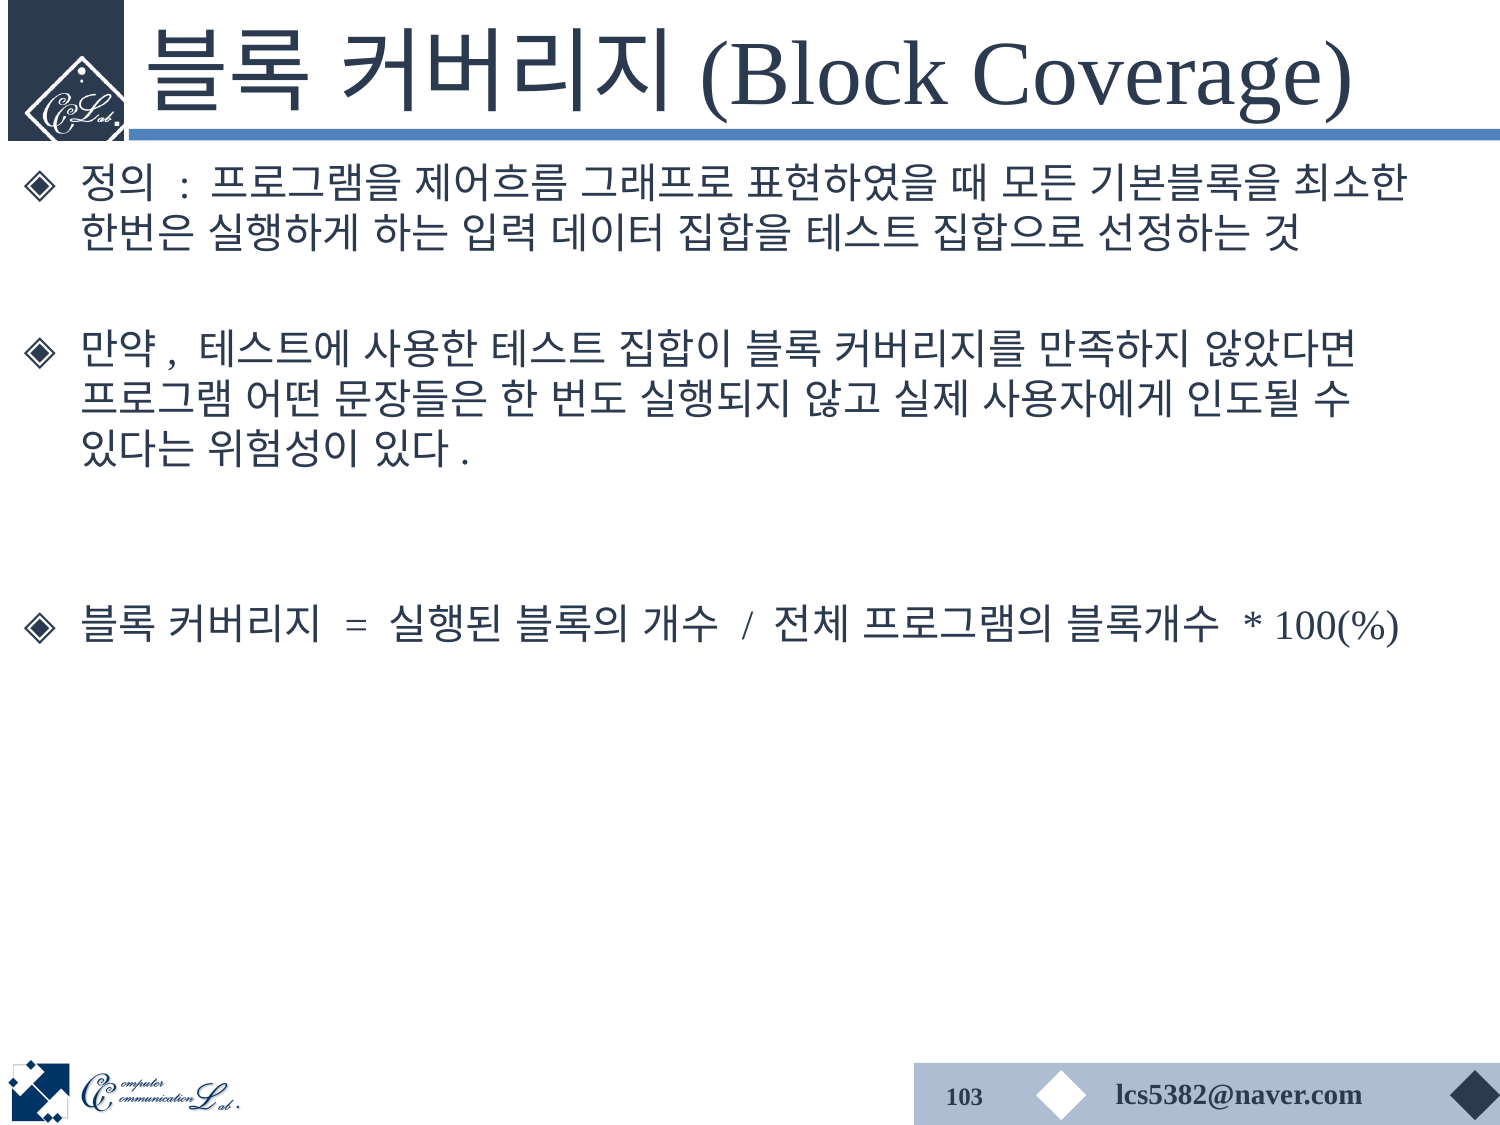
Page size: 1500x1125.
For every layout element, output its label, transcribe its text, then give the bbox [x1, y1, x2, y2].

list 정의 : 프로그램을 제어흐름 그래프로 표현하였을 때 모든 기본블록을 최소한 한번은 실행하게 하는 입력 데이터 집합을 테스트 집합으로 선정하는 것 만약, 테스트에 사용한 테스트 집합이 블록 커버리지를 만족하지 않았다면 프로그램 어떤 문장들은 한 번도 실행되지 않고 실제 사용자에게 인도될 수 있다는 위험성이 있다. 블록 커버리지 = 실행된 블록의 개수 / 전체 프로그램의 블록개수 * 100(%) [8, 148, 1493, 1059]
picture [8, 0, 124, 141]
title 블록 커버리지(Block Coverage) [129, 10, 1474, 126]
picture [7, 1058, 243, 1125]
